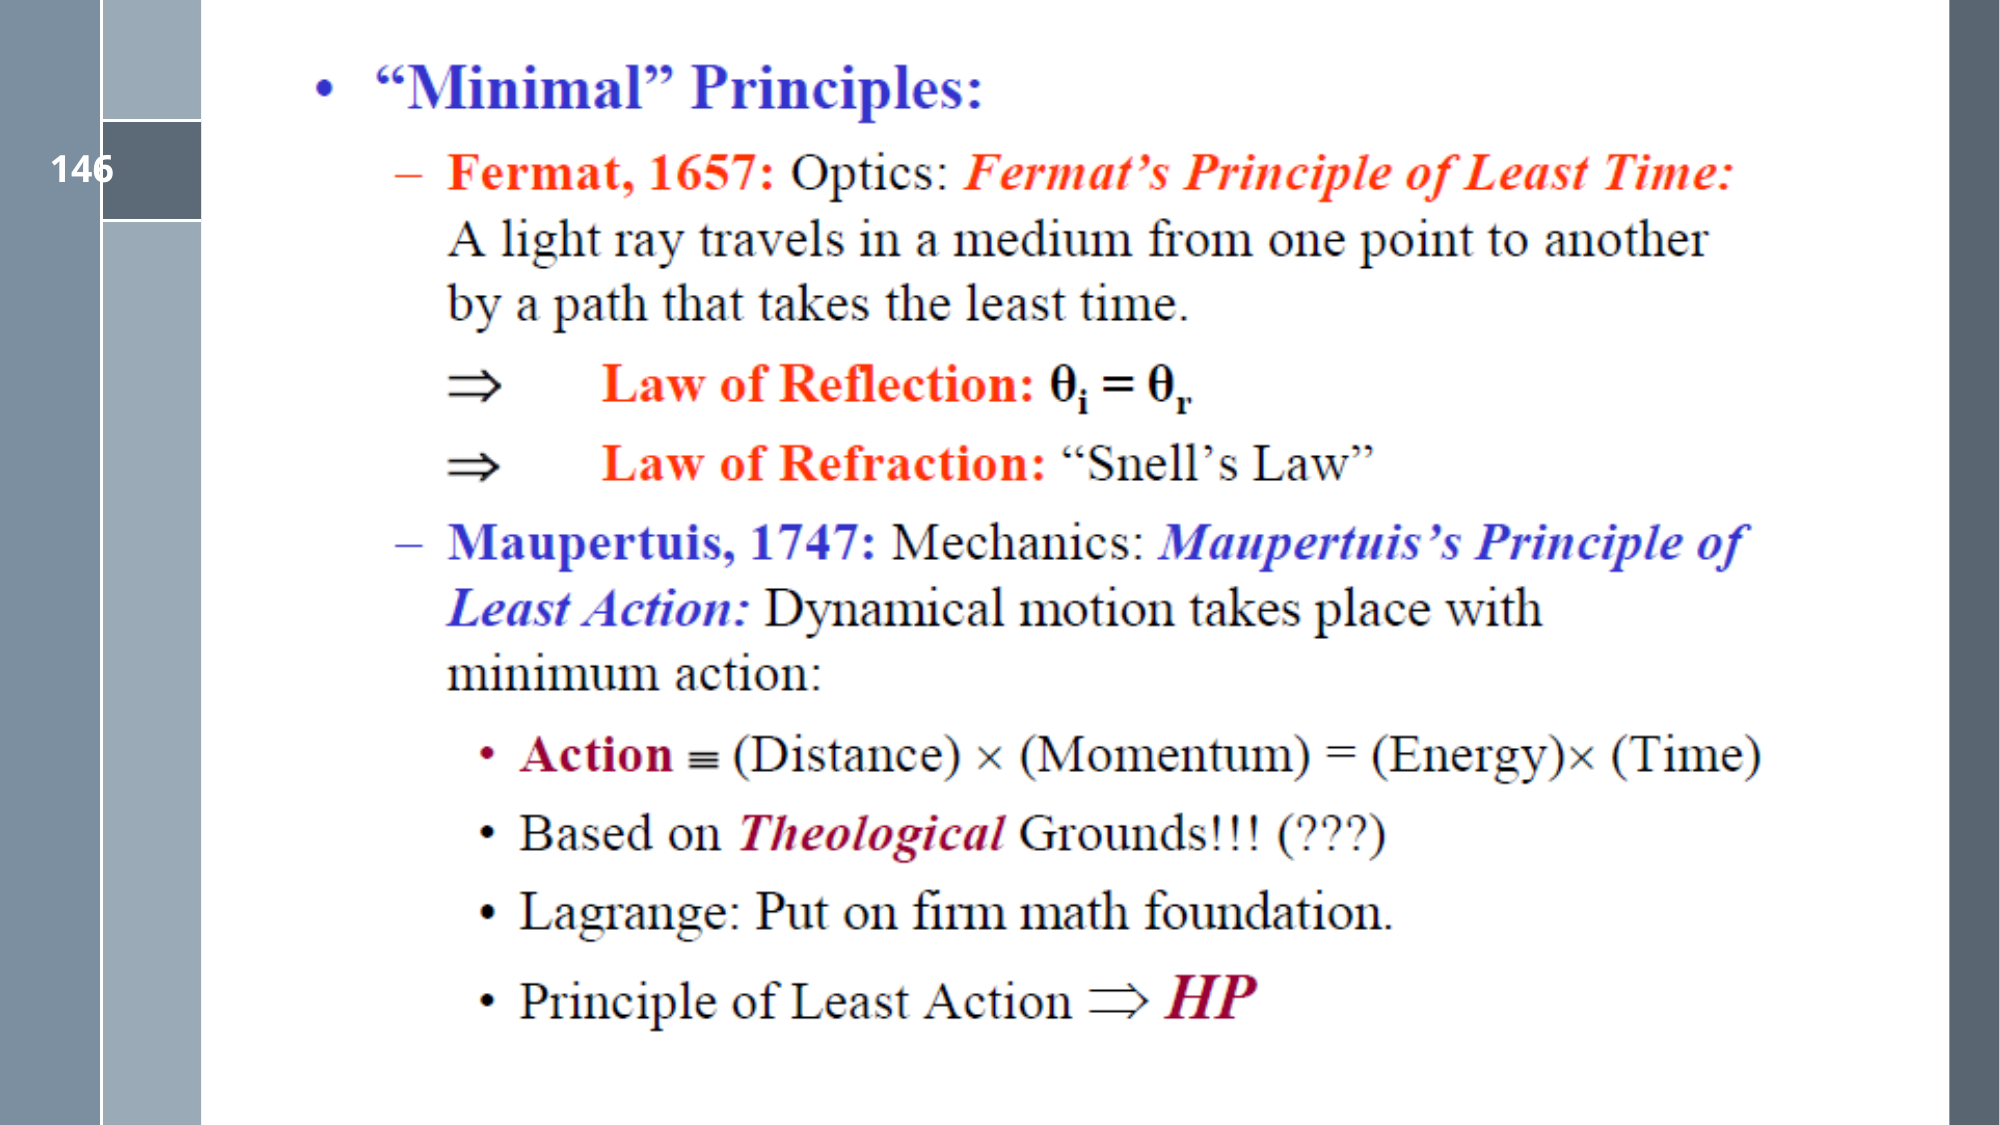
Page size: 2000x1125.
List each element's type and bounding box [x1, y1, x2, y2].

picture [296, 53, 1800, 1069]
